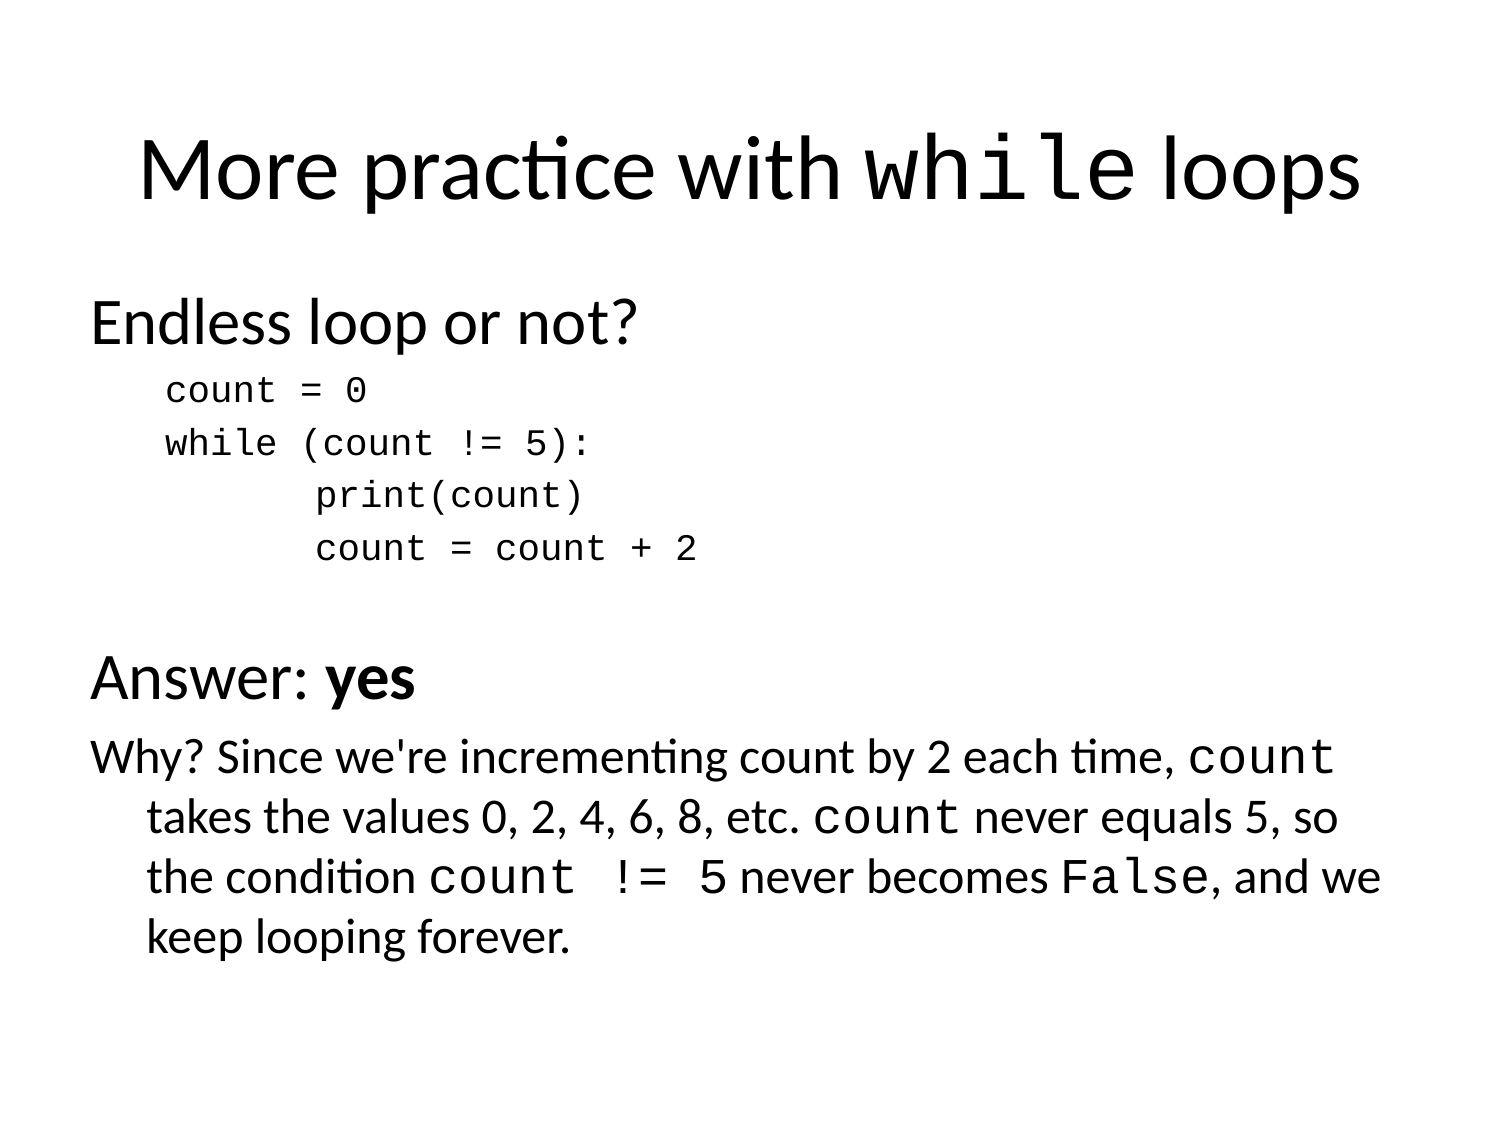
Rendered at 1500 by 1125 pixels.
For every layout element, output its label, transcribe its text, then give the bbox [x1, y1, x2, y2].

title More practice with while loops [75, 45, 1425, 233]
list Endless loop or not? count = 0 while (count != 5): print(count) count = count + 2 Answer: yes Why? Since we're incrementing count by 2 each time, count takes the values 0, 2, 4, 6, 8, etc. count never equals 5, so the condition count != 5 never becomes False, and we keep looping forever. [75, 262, 1425, 1005]
